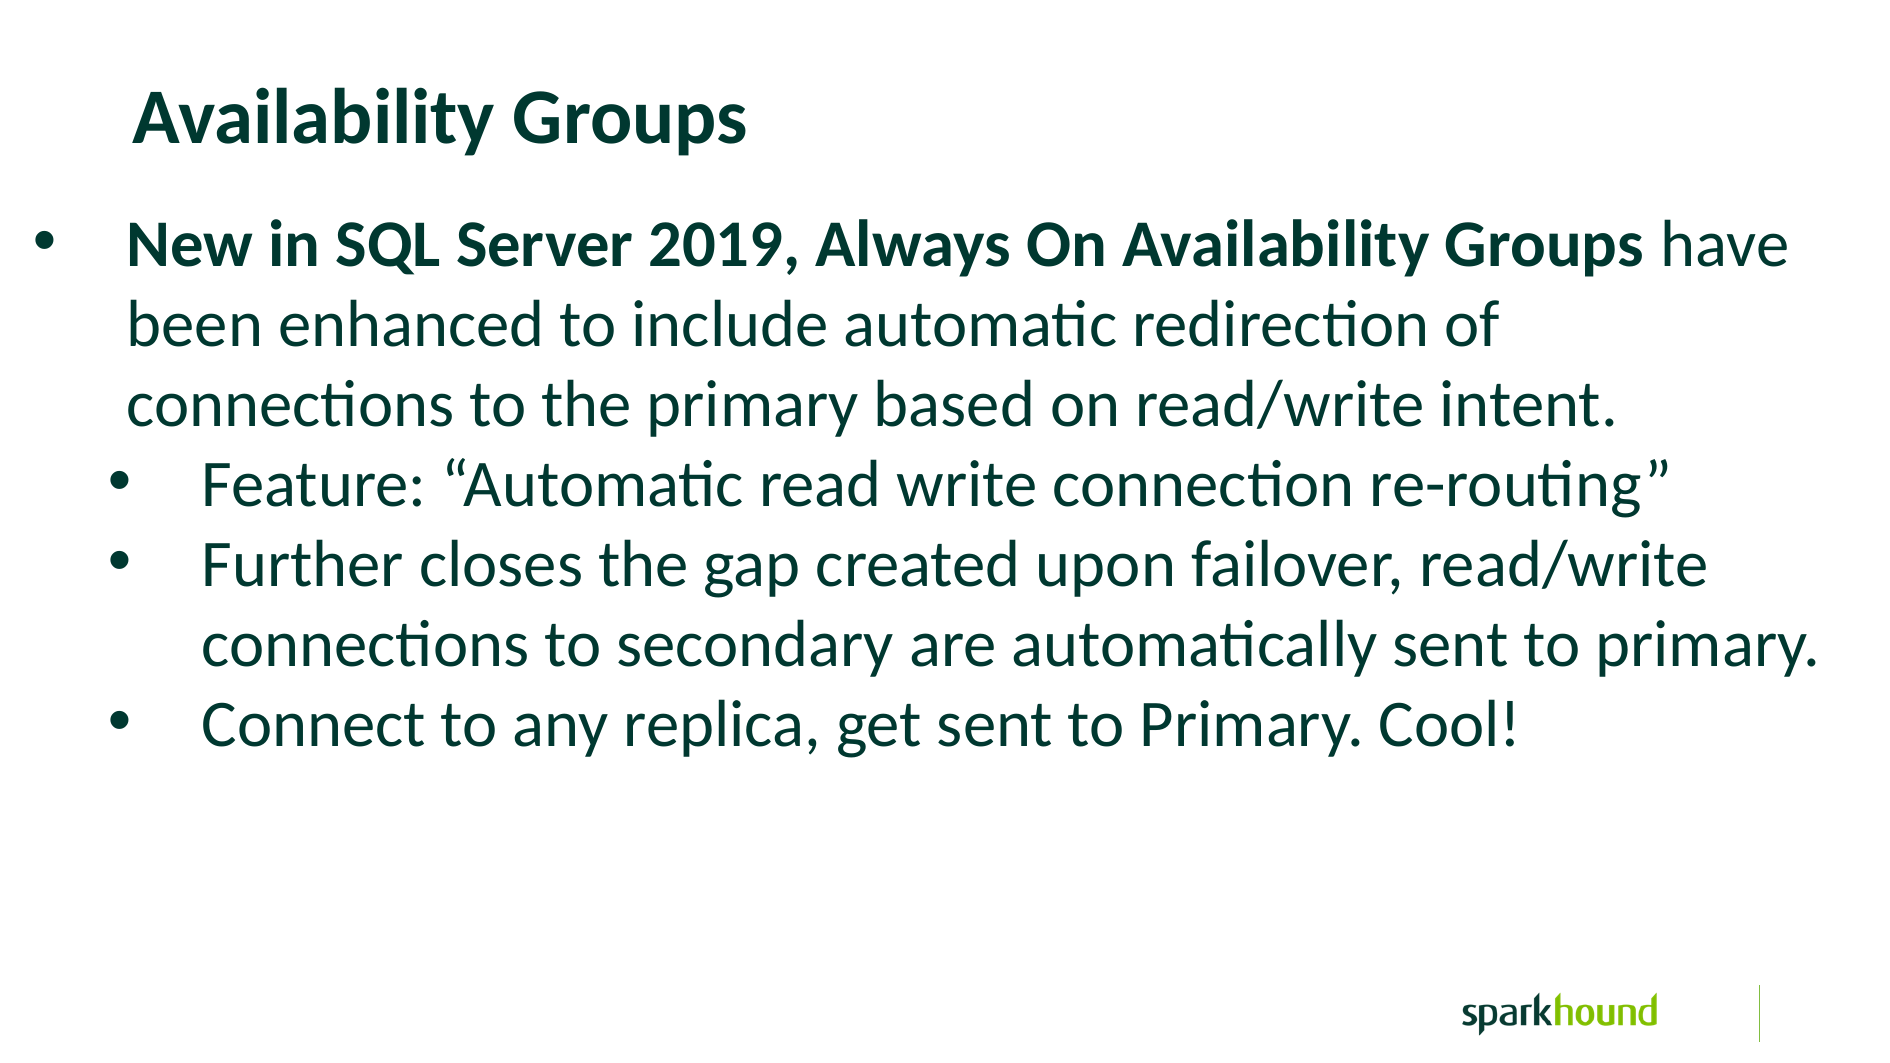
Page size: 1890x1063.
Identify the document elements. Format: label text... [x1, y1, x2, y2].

picture [1461, 991, 1658, 1036]
text_box New in SQL Server 2019, Always On Availability Groups have been enhanced to include automatic redirection of connections to the primary based on read/write intent. Feature: “Automatic read write connection re-routing” Further closes the gap created upon failover, read/write connections to secondary are automatically sent to primary. Connect to any replica, get sent to Primary. Cool! [18, 192, 1844, 767]
title Availability Groups [117, 59, 1890, 178]
